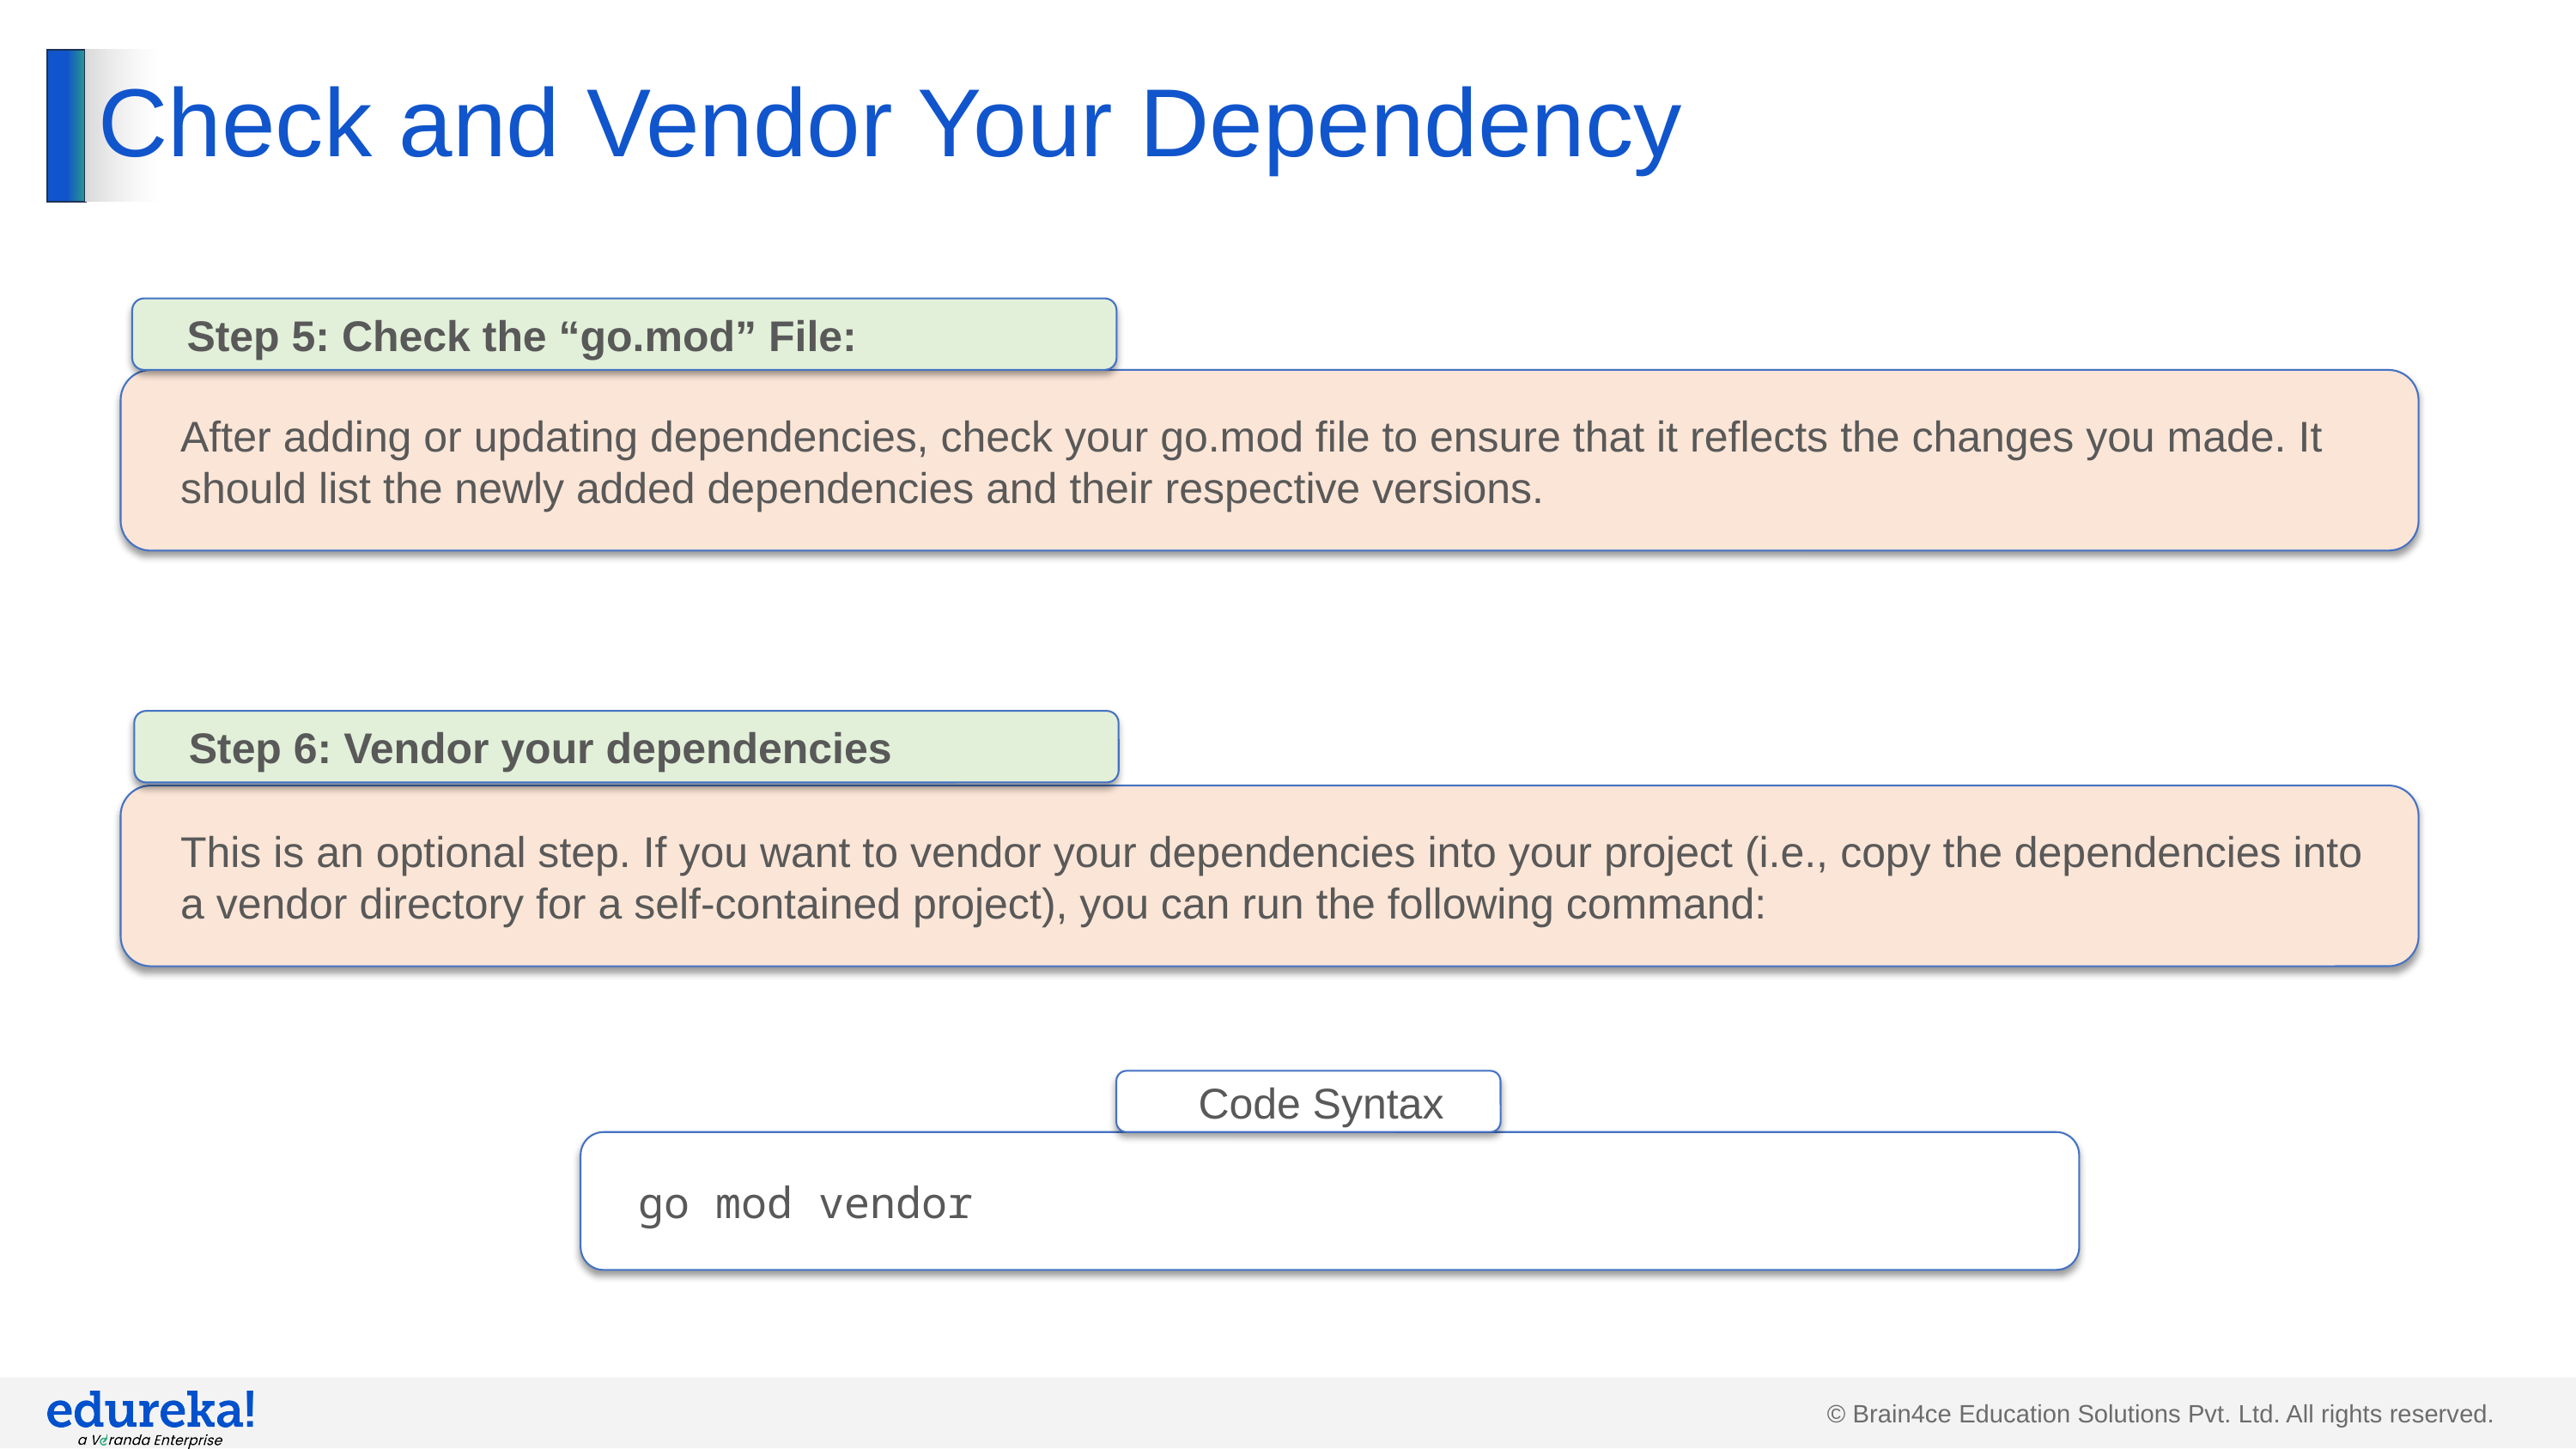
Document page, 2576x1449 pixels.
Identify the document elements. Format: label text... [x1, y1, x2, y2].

text_box This is an optional step. If you want to vendor your dependencies into your project (i.e., copy the dependencies into a vendor directory for a self-contained project), you can run the following command: [120, 785, 2419, 967]
text_box go mod vendor [580, 1131, 2080, 1270]
text_box Step 6: Vendor your dependencies [134, 711, 1119, 783]
title Check and Vendor Your Dependency [85, 49, 2491, 202]
picture [47, 1391, 253, 1449]
text_box After adding or updating dependencies, check your go.mod file to ensure that it reflects the changes you made. It should list the newly added dependencies and their respective versions. [120, 369, 2419, 551]
text_box Code Syntax [1116, 1070, 1501, 1132]
text_box Step 5: Check the “go.mod” File: [131, 298, 1117, 370]
